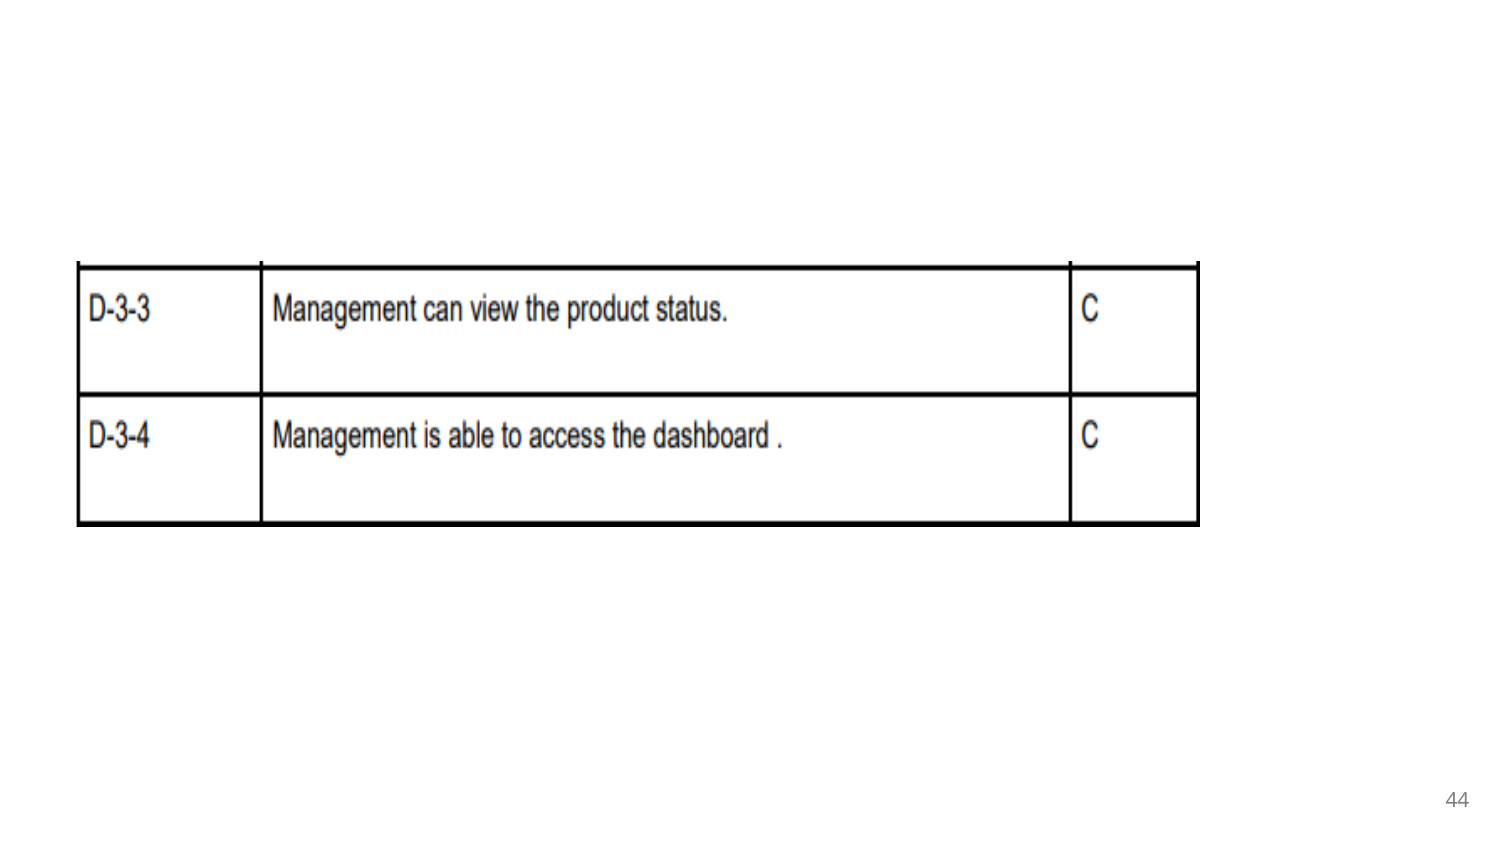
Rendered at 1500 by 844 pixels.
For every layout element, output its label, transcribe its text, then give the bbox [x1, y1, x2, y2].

slide_number ‹#› [1394, 769, 1484, 834]
picture [72, 261, 1200, 528]
